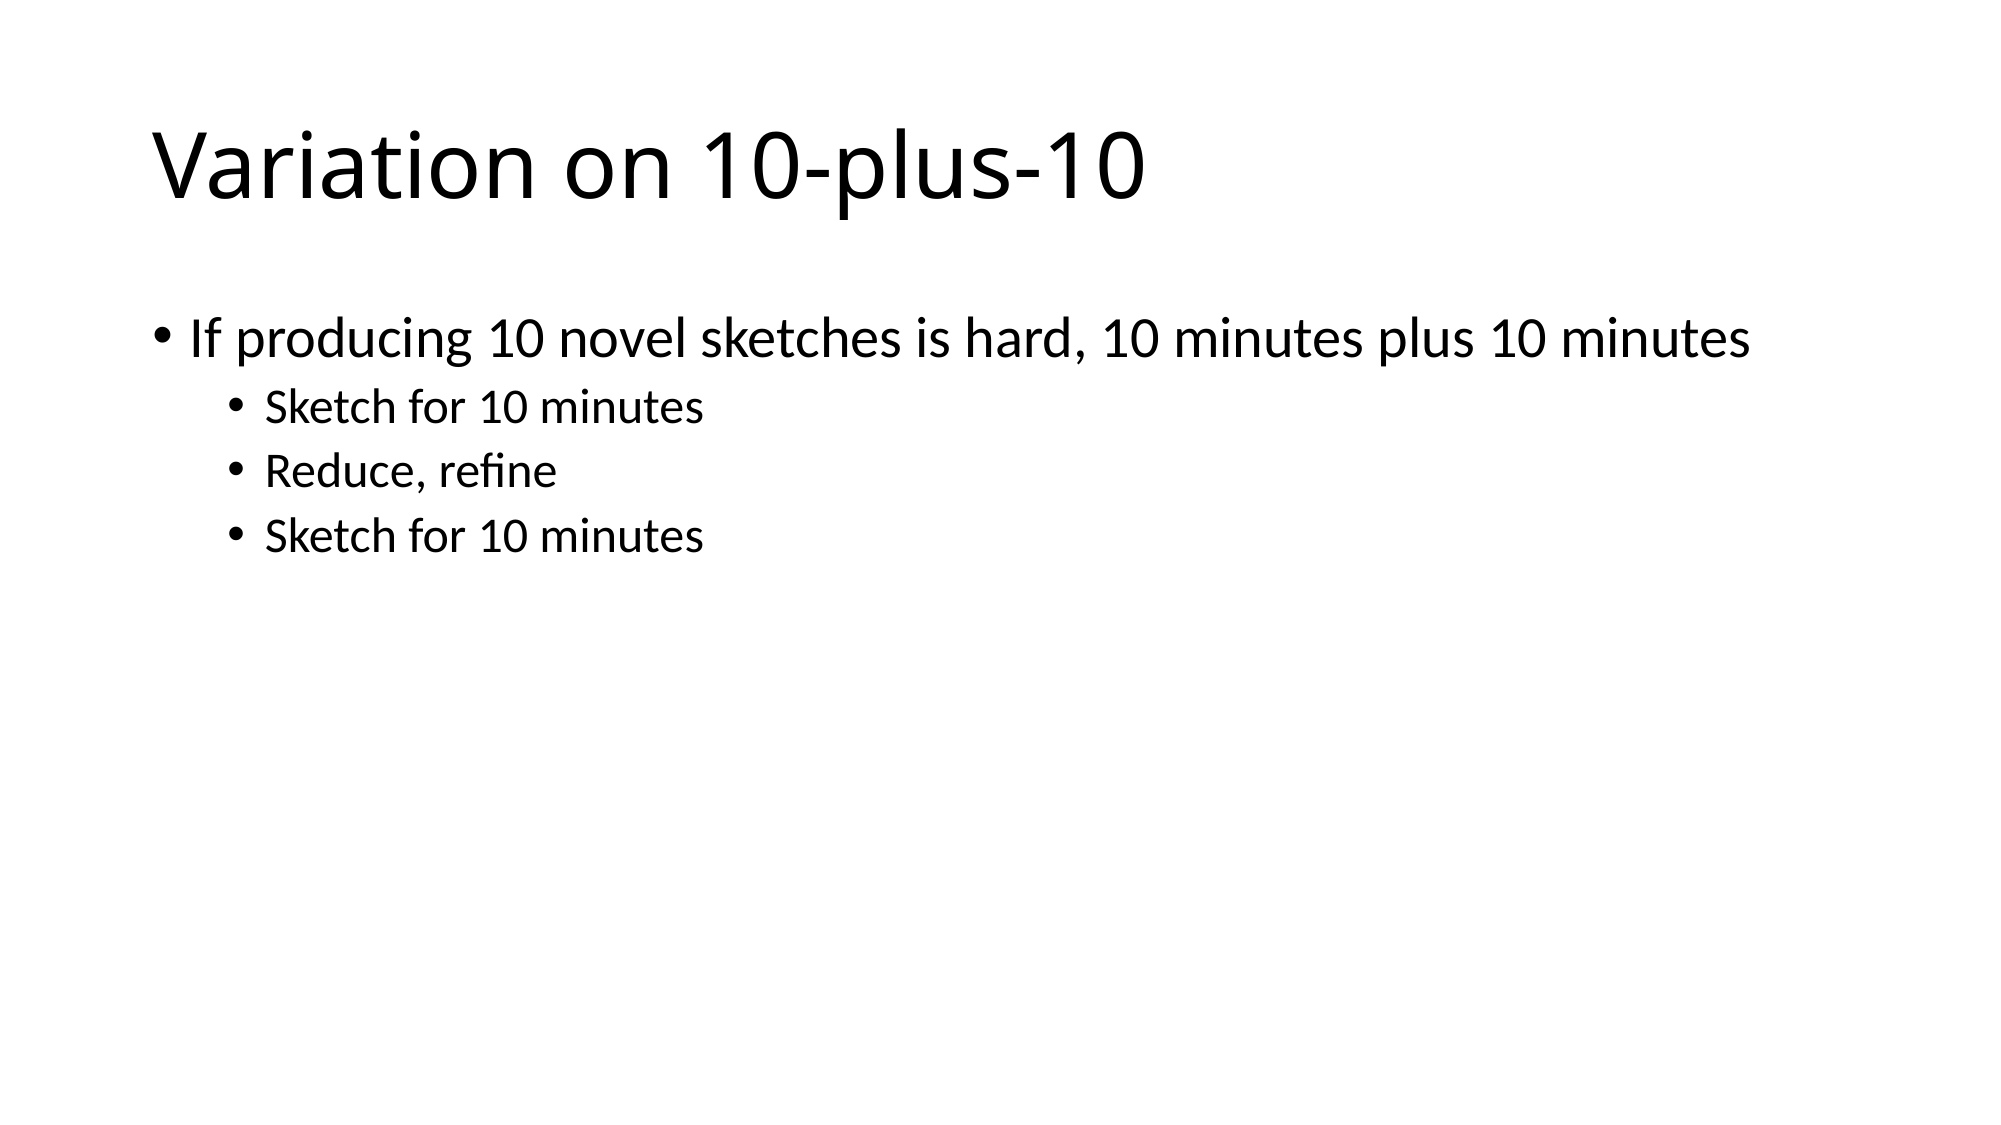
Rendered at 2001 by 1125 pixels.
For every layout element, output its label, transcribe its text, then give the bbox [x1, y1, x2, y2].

title Variation on 10-plus-10 [137, 59, 1863, 278]
list If producing 10 novel sketches is hard, 10 minutes plus 10 minutes Sketch for 10 minutes Reduce, refine Sketch for 10 minutes [137, 299, 1863, 1014]
